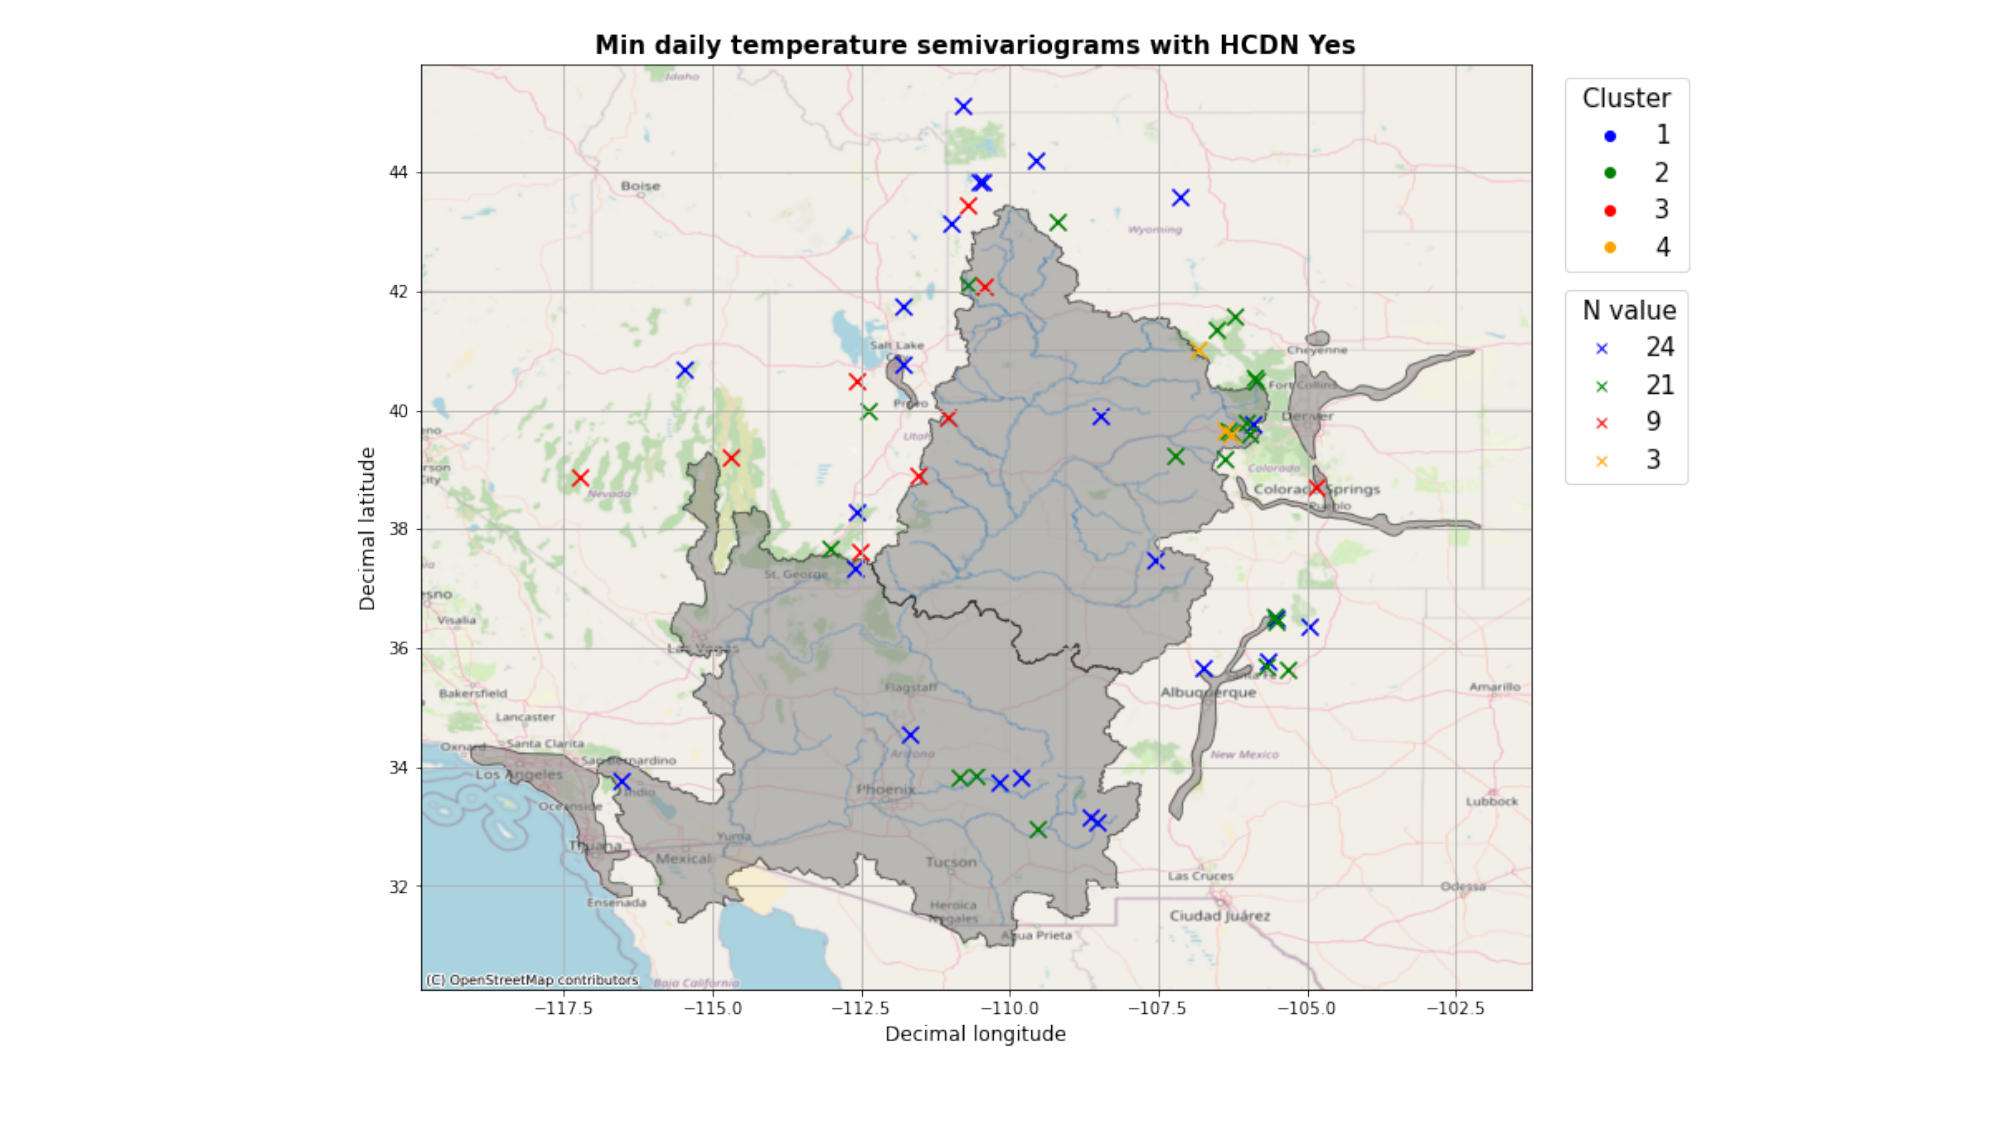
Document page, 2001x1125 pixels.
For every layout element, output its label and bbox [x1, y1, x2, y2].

picture [348, 23, 1701, 1058]
